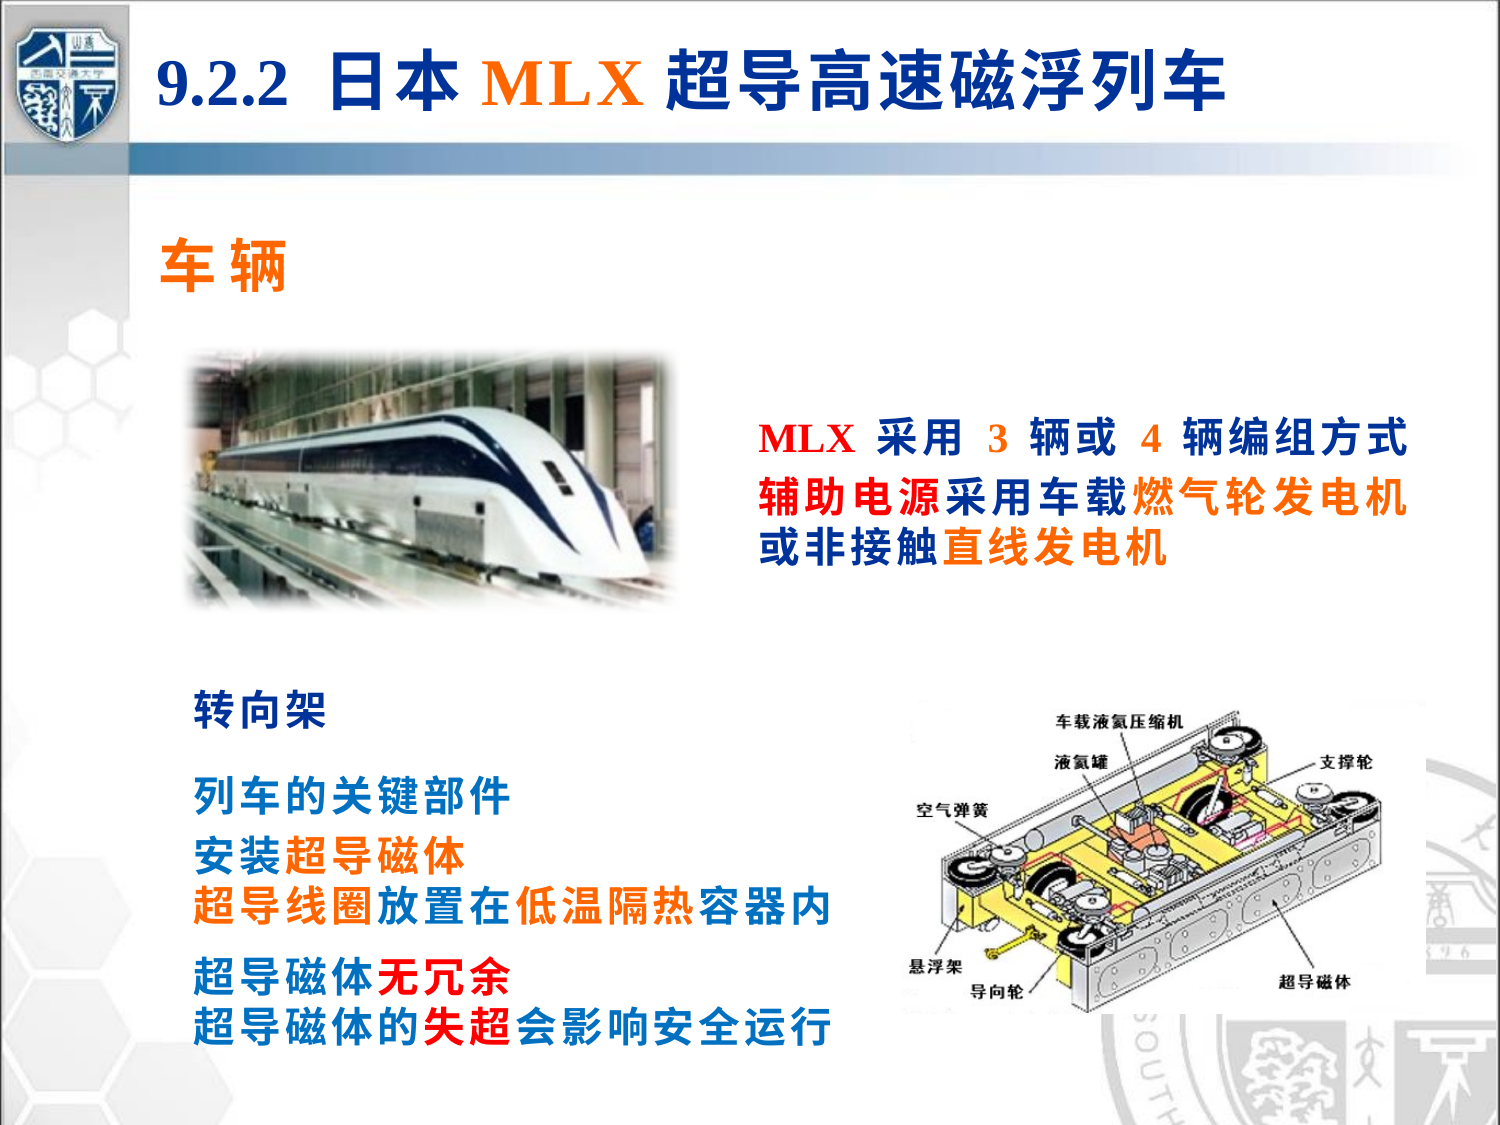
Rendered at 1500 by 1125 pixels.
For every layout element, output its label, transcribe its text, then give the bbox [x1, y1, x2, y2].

text_box 转向架 列车的关键部件 安装超导磁体 超导线圈放置在低温隔热容器内 超导磁体无冗余 超导磁体的失超会影响安全运行 [178, 651, 862, 1059]
picture [0, 0, 1500, 1125]
text_box MLX 采用 3 辆或 4 辆编组方式 辅助电源采用车载燃气轮发电机或非接触直线发电机 [743, 378, 1426, 579]
text_box 车辆 [144, 221, 353, 307]
text_box 9.2.2 日本MLX超导高速磁浮列车 [125, 20, 1427, 137]
